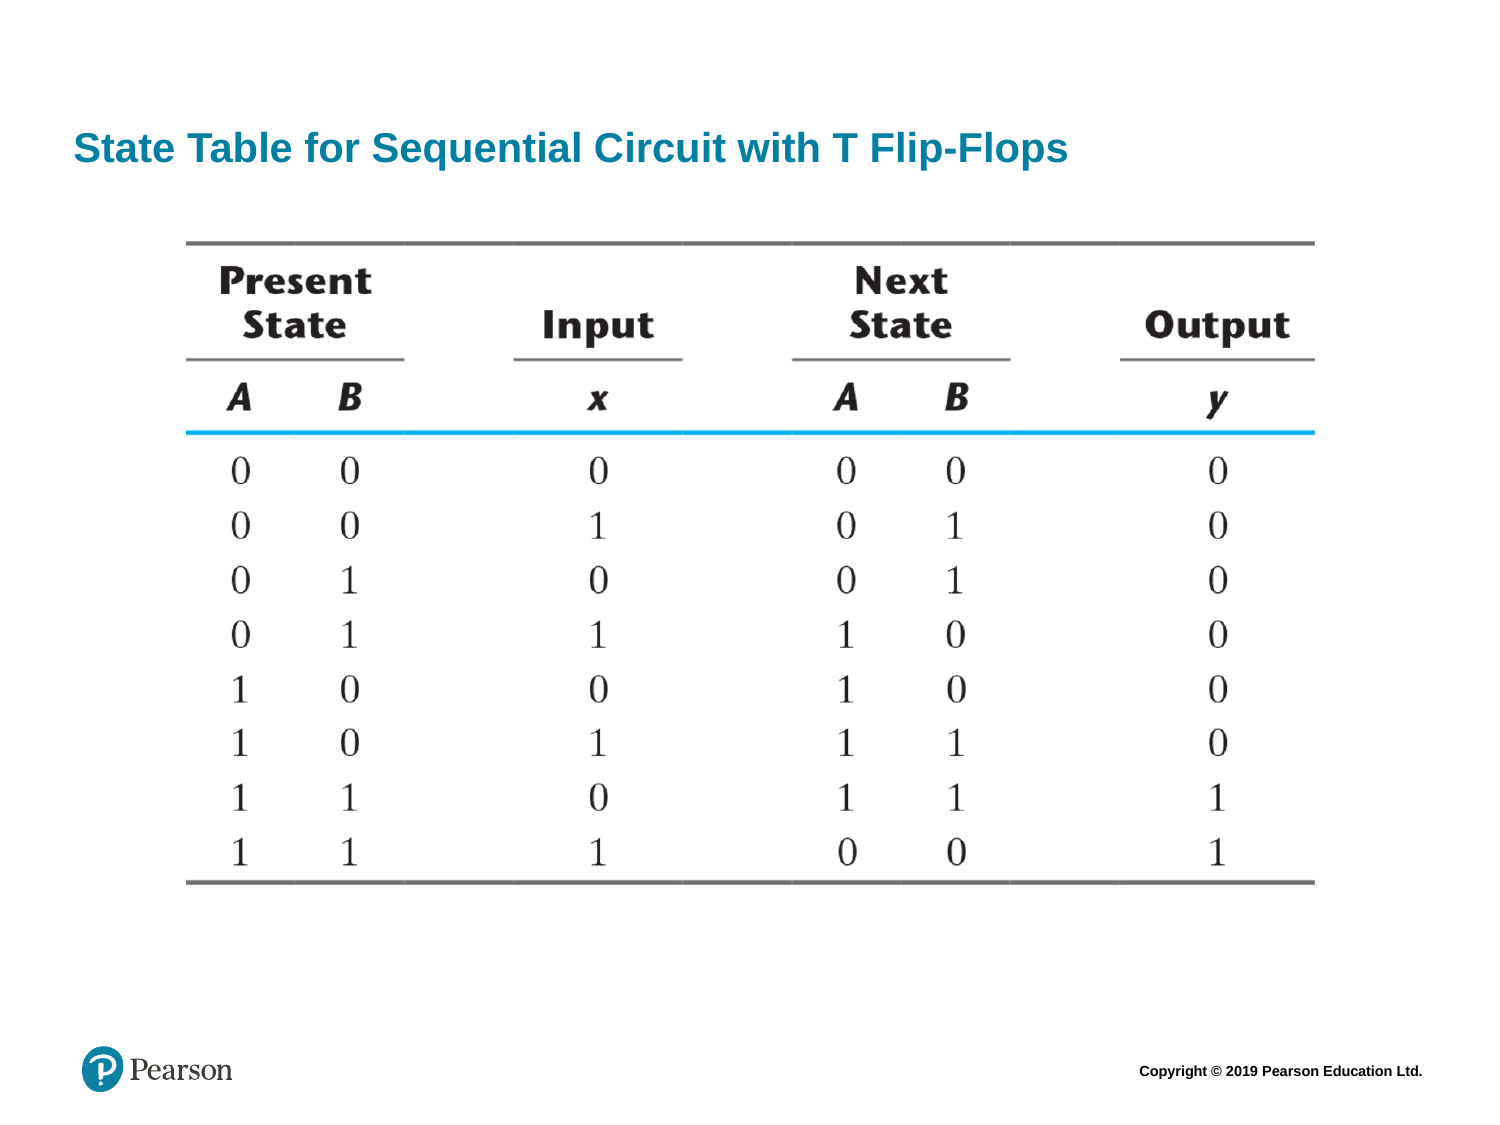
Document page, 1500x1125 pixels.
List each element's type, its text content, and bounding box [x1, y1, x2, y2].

picture [182, 237, 1318, 888]
title State Table for Sequential Circuit with T Flip-Flops [73, 70, 1450, 175]
